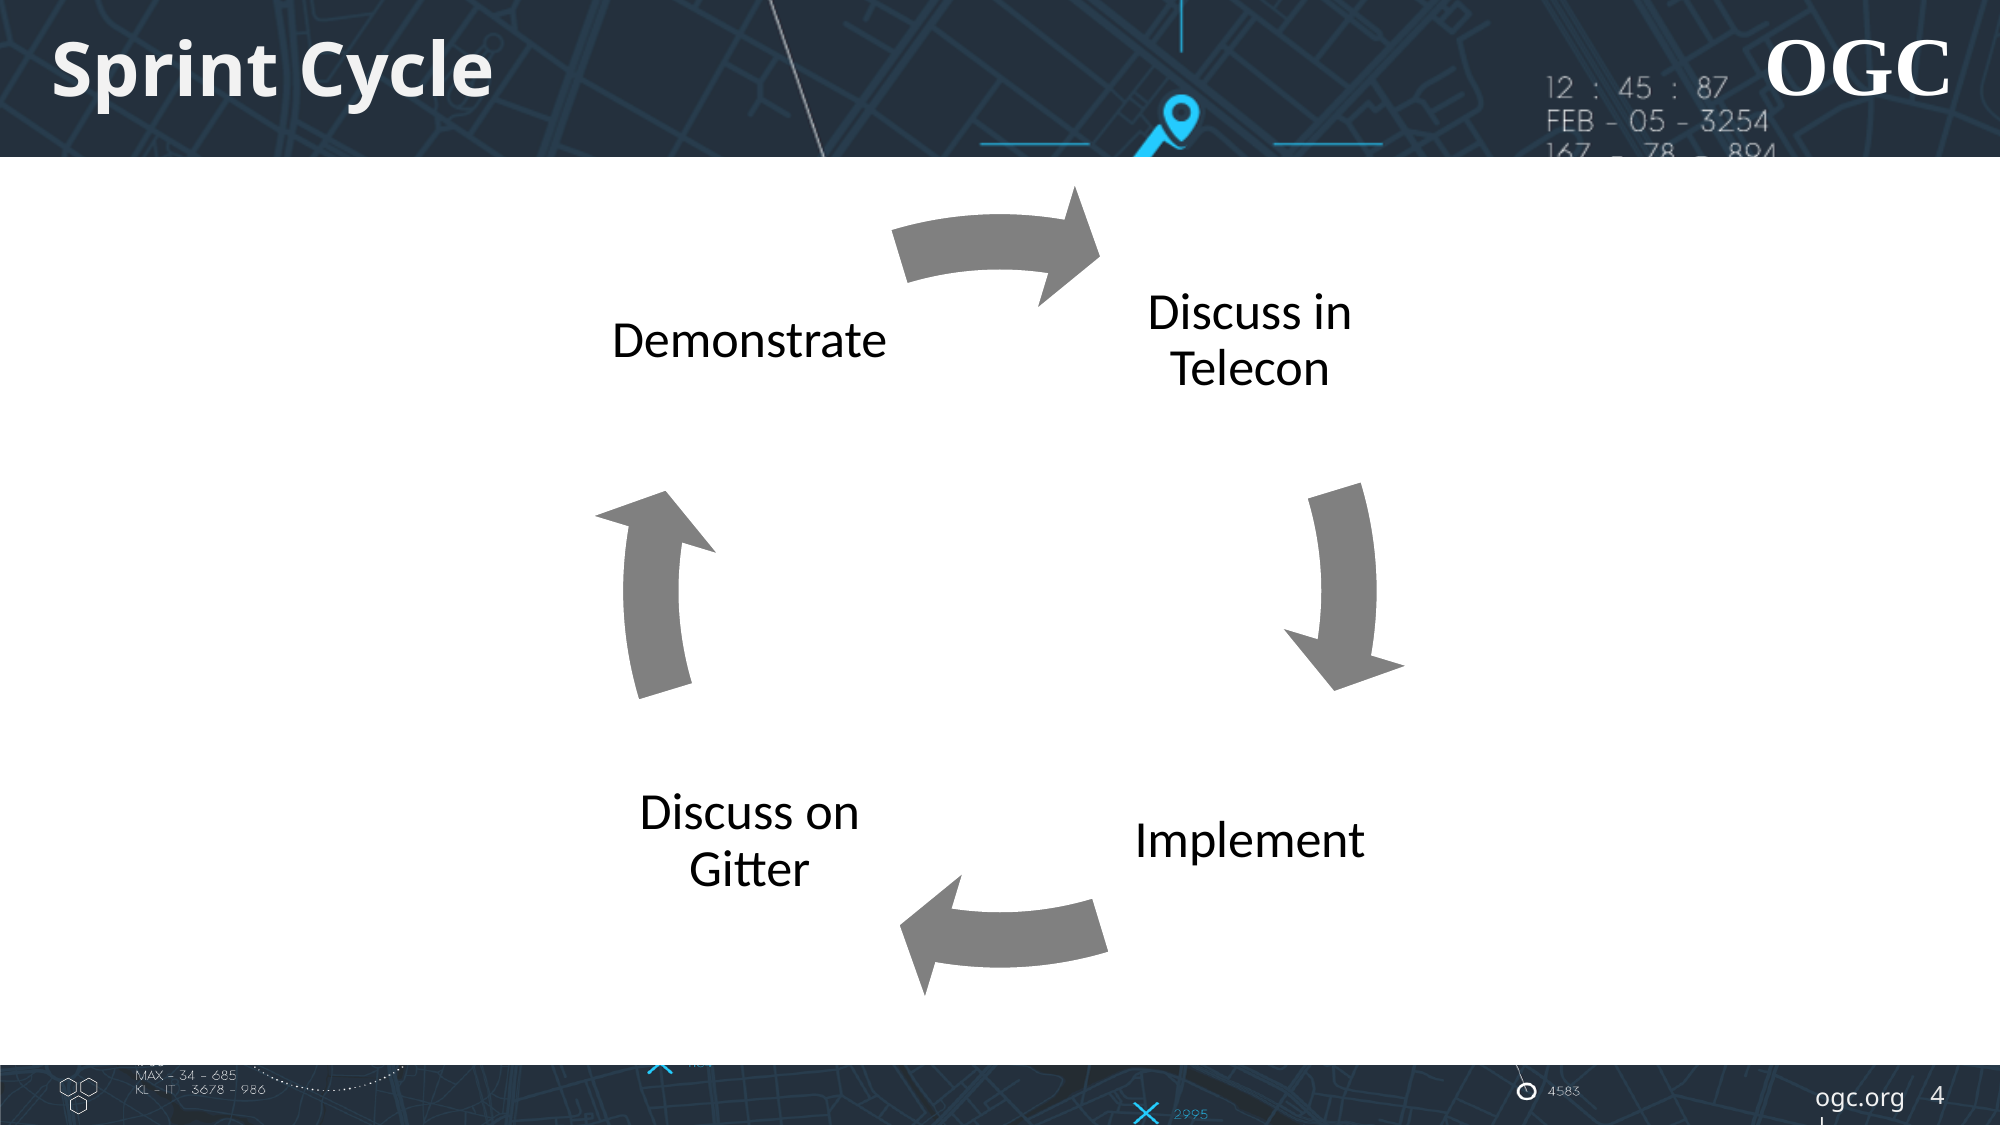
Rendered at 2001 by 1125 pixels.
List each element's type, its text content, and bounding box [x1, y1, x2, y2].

slide_number 4 [1772, 1073, 1960, 1121]
picture [51, 1069, 106, 1123]
title Sprint Cycle [36, 9, 1762, 135]
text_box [410, 174, 1590, 1007]
